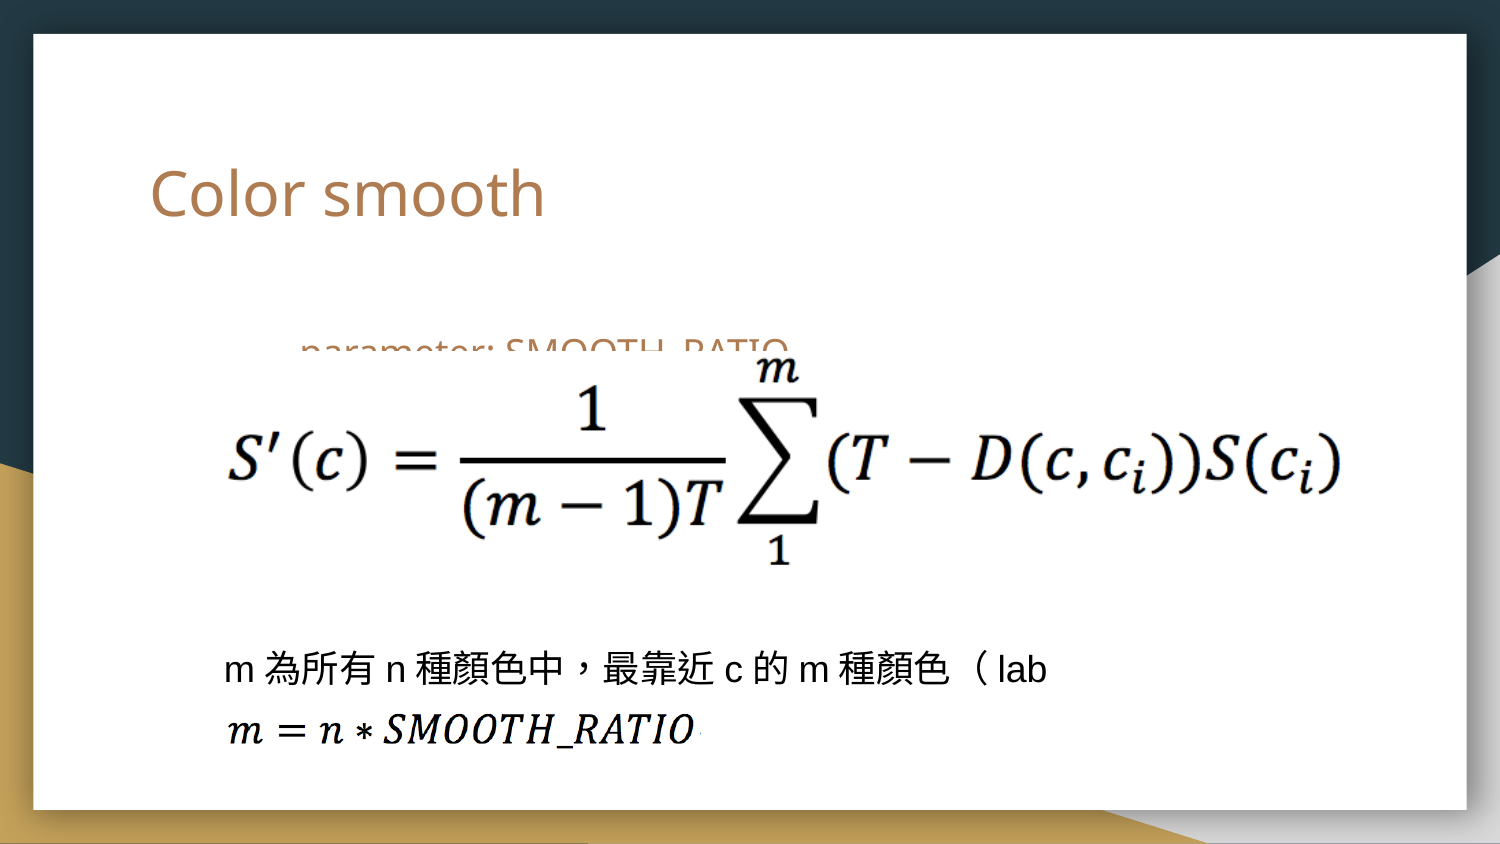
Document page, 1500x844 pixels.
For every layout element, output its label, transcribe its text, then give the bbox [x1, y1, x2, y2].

picture [156, 351, 1349, 577]
picture [190, 691, 701, 767]
text_box m為所有n種顏色中，最靠近c的m種顏色（lab space） [208, 629, 1193, 717]
title Color smooth parameter: SMOOTH_RATIO [134, 138, 1366, 296]
